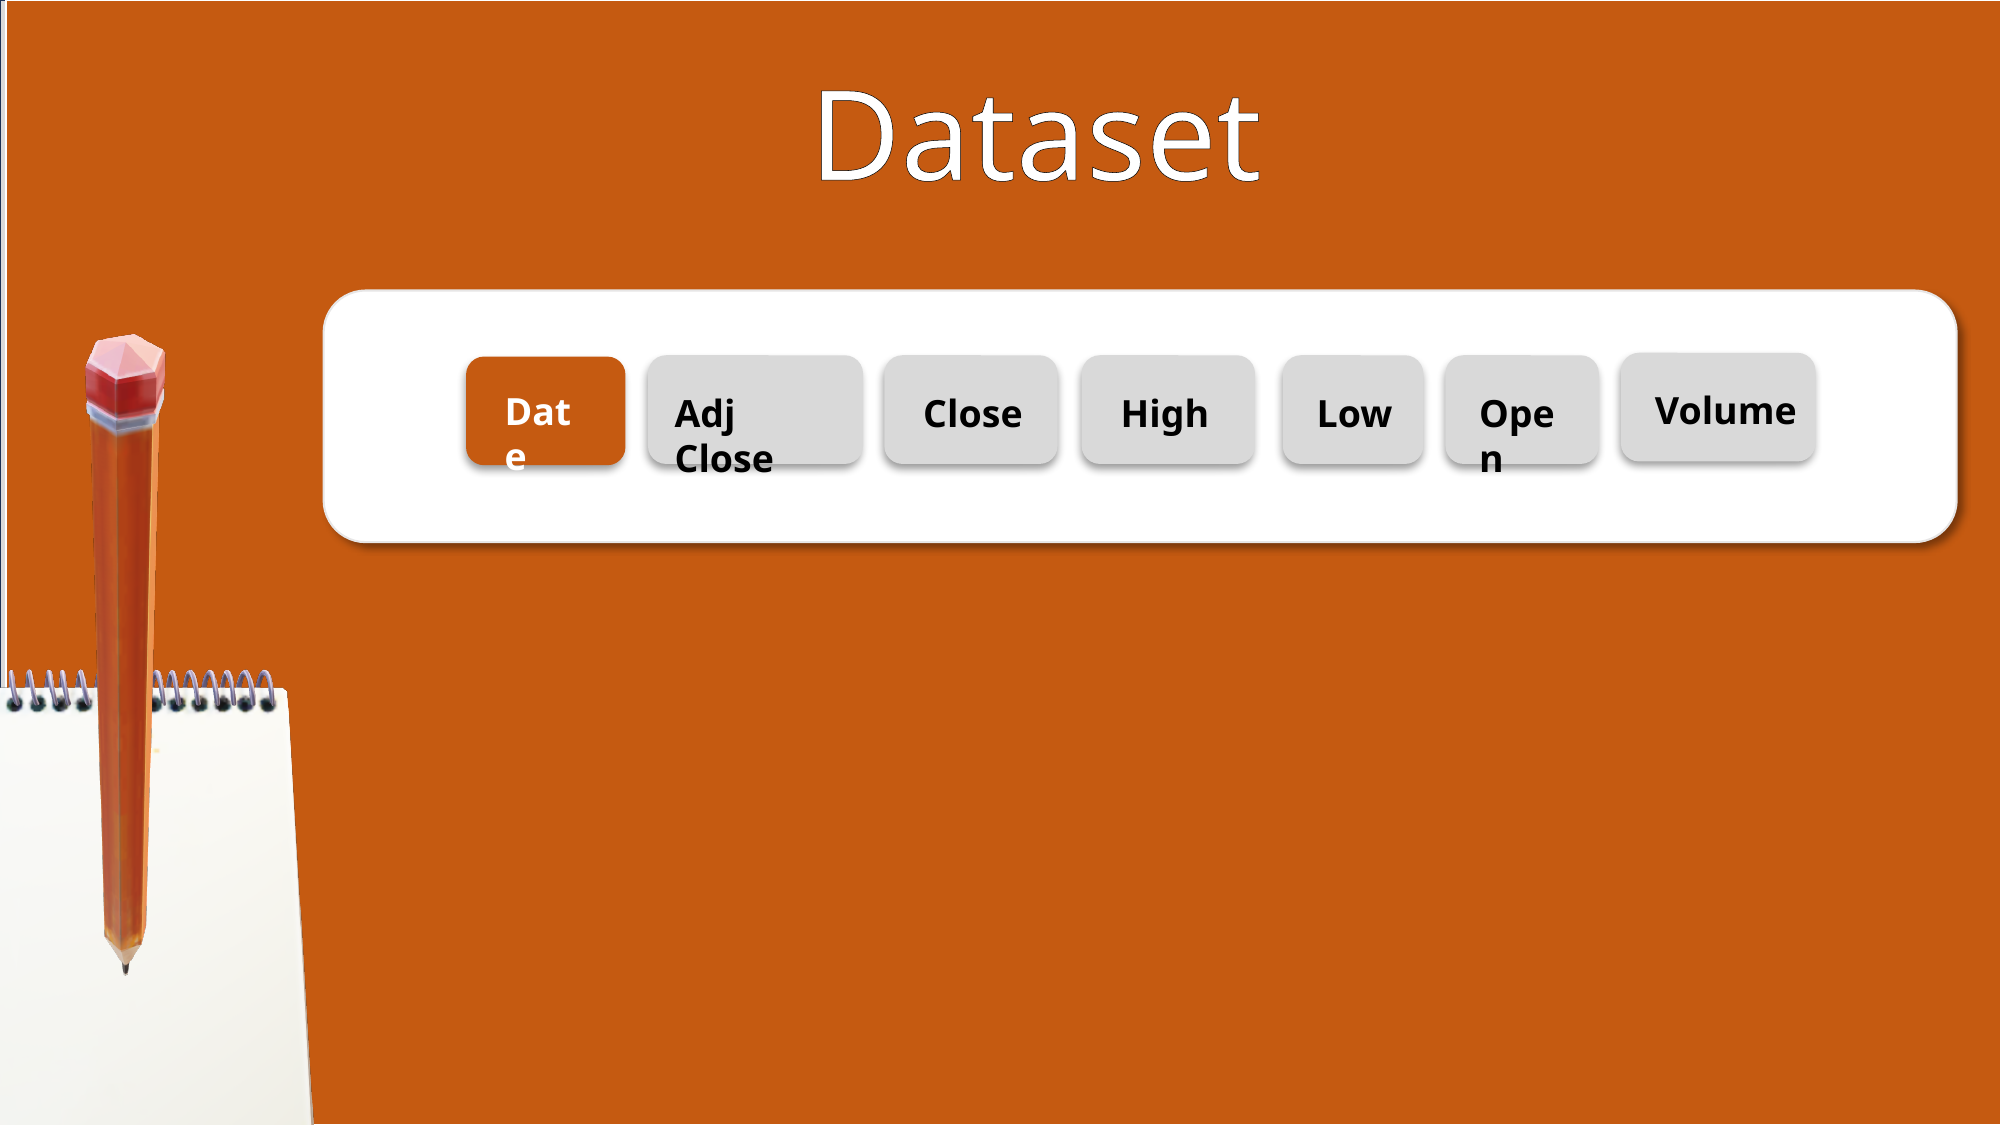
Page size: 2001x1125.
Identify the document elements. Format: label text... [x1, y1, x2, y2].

text_box [5, 0, 2000, 1125]
text_box Date [489, 380, 606, 486]
text_box [464, 355, 627, 467]
text_box Close [908, 382, 1075, 443]
text_box [1080, 354, 1257, 465]
text_box Volume [1639, 379, 1816, 440]
text_box [1281, 354, 1425, 465]
text_box [0, 0, 5, 625]
text_box Low [1301, 382, 1413, 443]
text_box High [1105, 382, 1238, 443]
text_box Open [1464, 382, 1586, 488]
picture [0, 327, 324, 1125]
text_box [1444, 354, 1600, 465]
text_box [1619, 351, 1817, 463]
text_box [883, 354, 1059, 465]
text_box [322, 289, 1958, 544]
text_box [646, 354, 865, 464]
text_box Dataset [794, 47, 1337, 213]
text_box Adj Close [659, 382, 852, 488]
